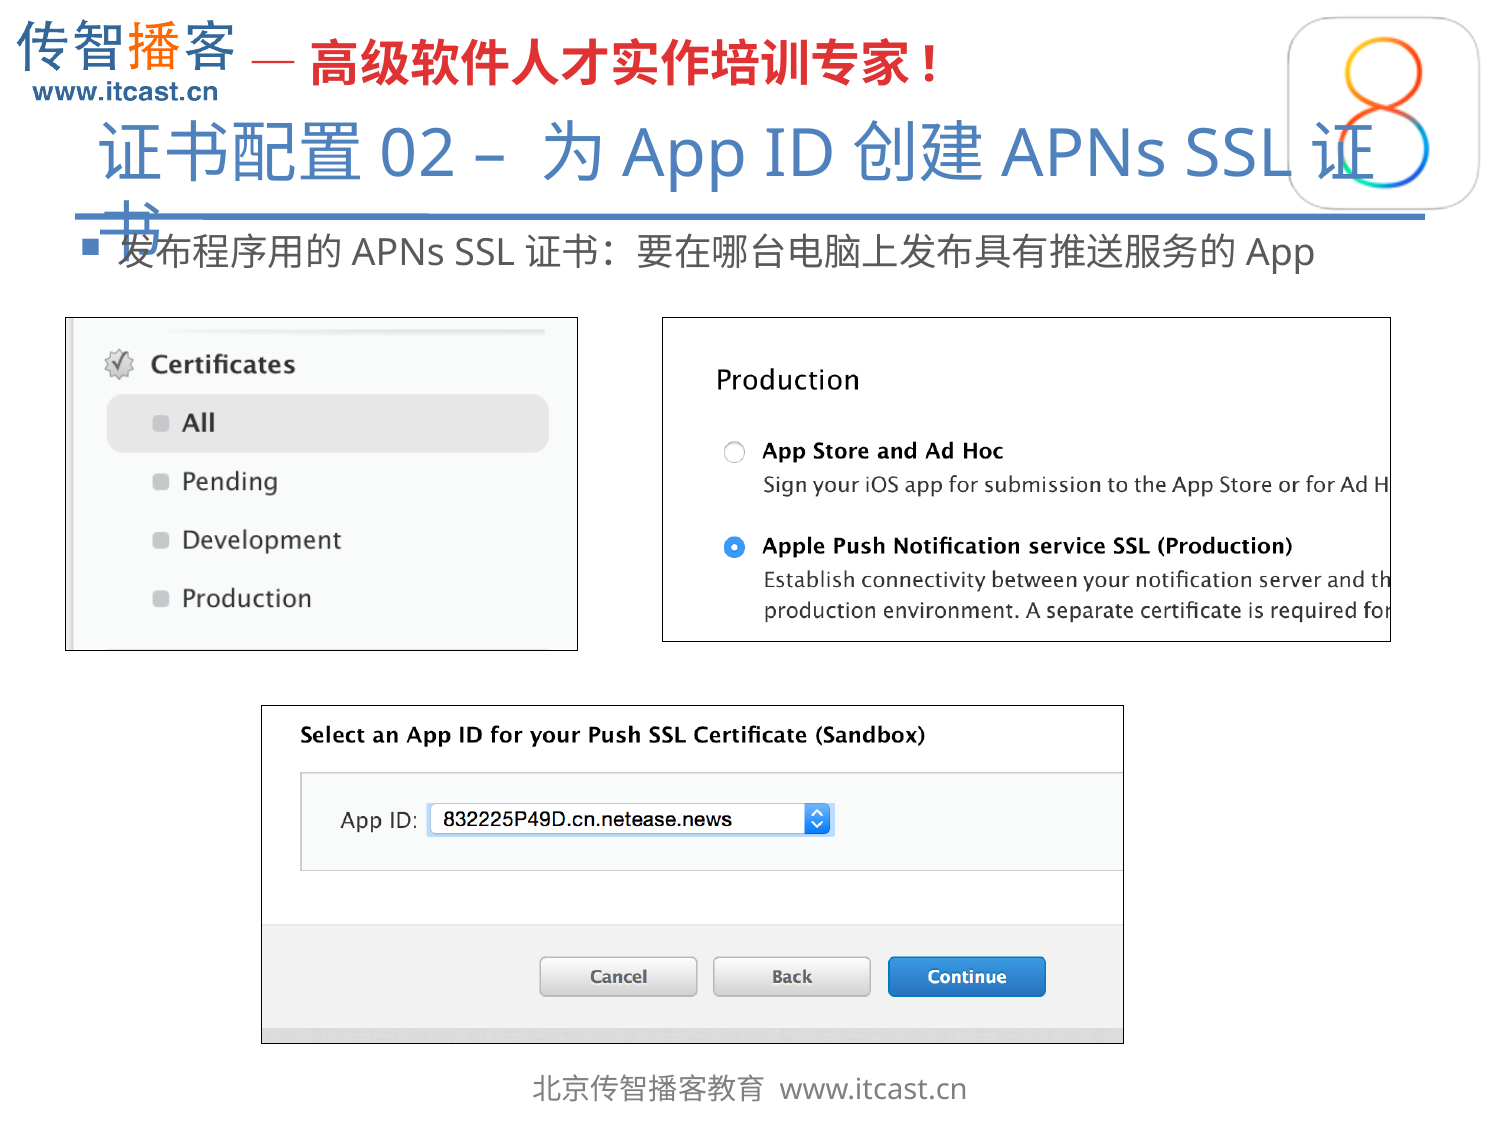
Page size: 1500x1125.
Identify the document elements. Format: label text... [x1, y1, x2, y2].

title 证书配置02 – 为App ID创建APNs SSL证书 [81, 102, 1416, 220]
picture [16, 19, 234, 101]
picture [261, 705, 1125, 1044]
picture [662, 316, 1392, 643]
list 发布程序用的APNs SSL证书：要在哪台电脑上发布具有推送服务的App [65, 220, 1416, 295]
picture [1270, 0, 1497, 227]
picture [64, 316, 579, 652]
